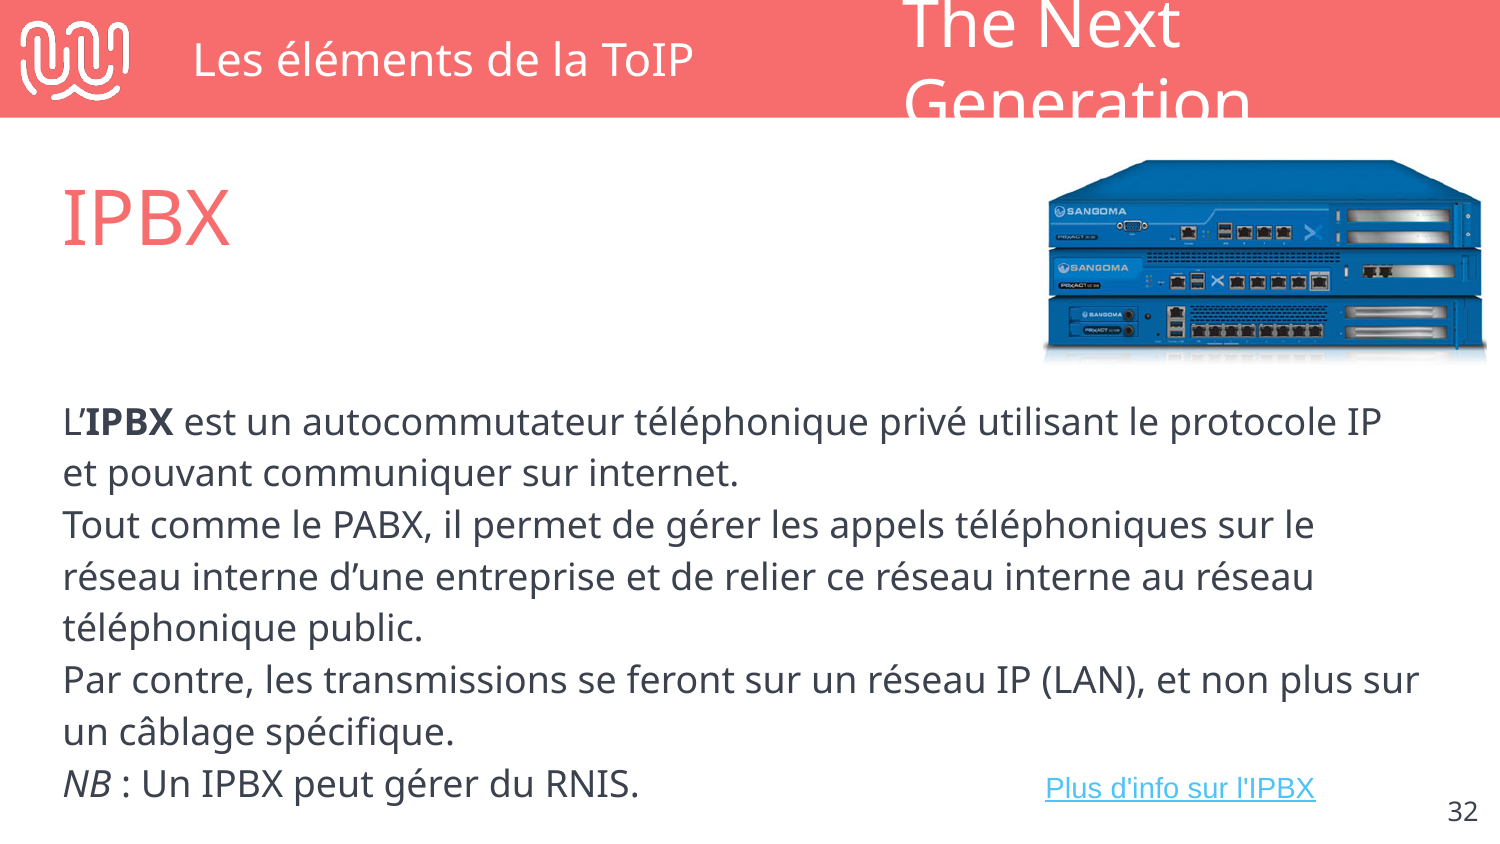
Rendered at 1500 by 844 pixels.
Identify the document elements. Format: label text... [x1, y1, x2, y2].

subtitle The Next Generation [902, 31, 1479, 91]
title Les éléments de la ToIP [192, 0, 896, 118]
slide_number ‹#› [1403, 779, 1494, 844]
picture [20, 20, 134, 101]
text_box Plus d'info sur l'IPBX [1030, 754, 1424, 820]
list L’IPBX est un autocommutateur téléphonique privé utilisant le protocole IP et pouvant communiquer sur internet. Tout comme le PABX, il permet de gérer les appels téléphoniques sur le réseau interne d’une entreprise et de relier ce réseau interne au réseau téléphonique public. Par contre, les transmissions se feront sur un réseau IP (LAN), et non plus sur un câblage spécifique. NB : Un IPBX peut gérer du RNIS. [62, 351, 1424, 844]
title IPBX [62, 168, 1037, 256]
picture [1042, 134, 1487, 365]
